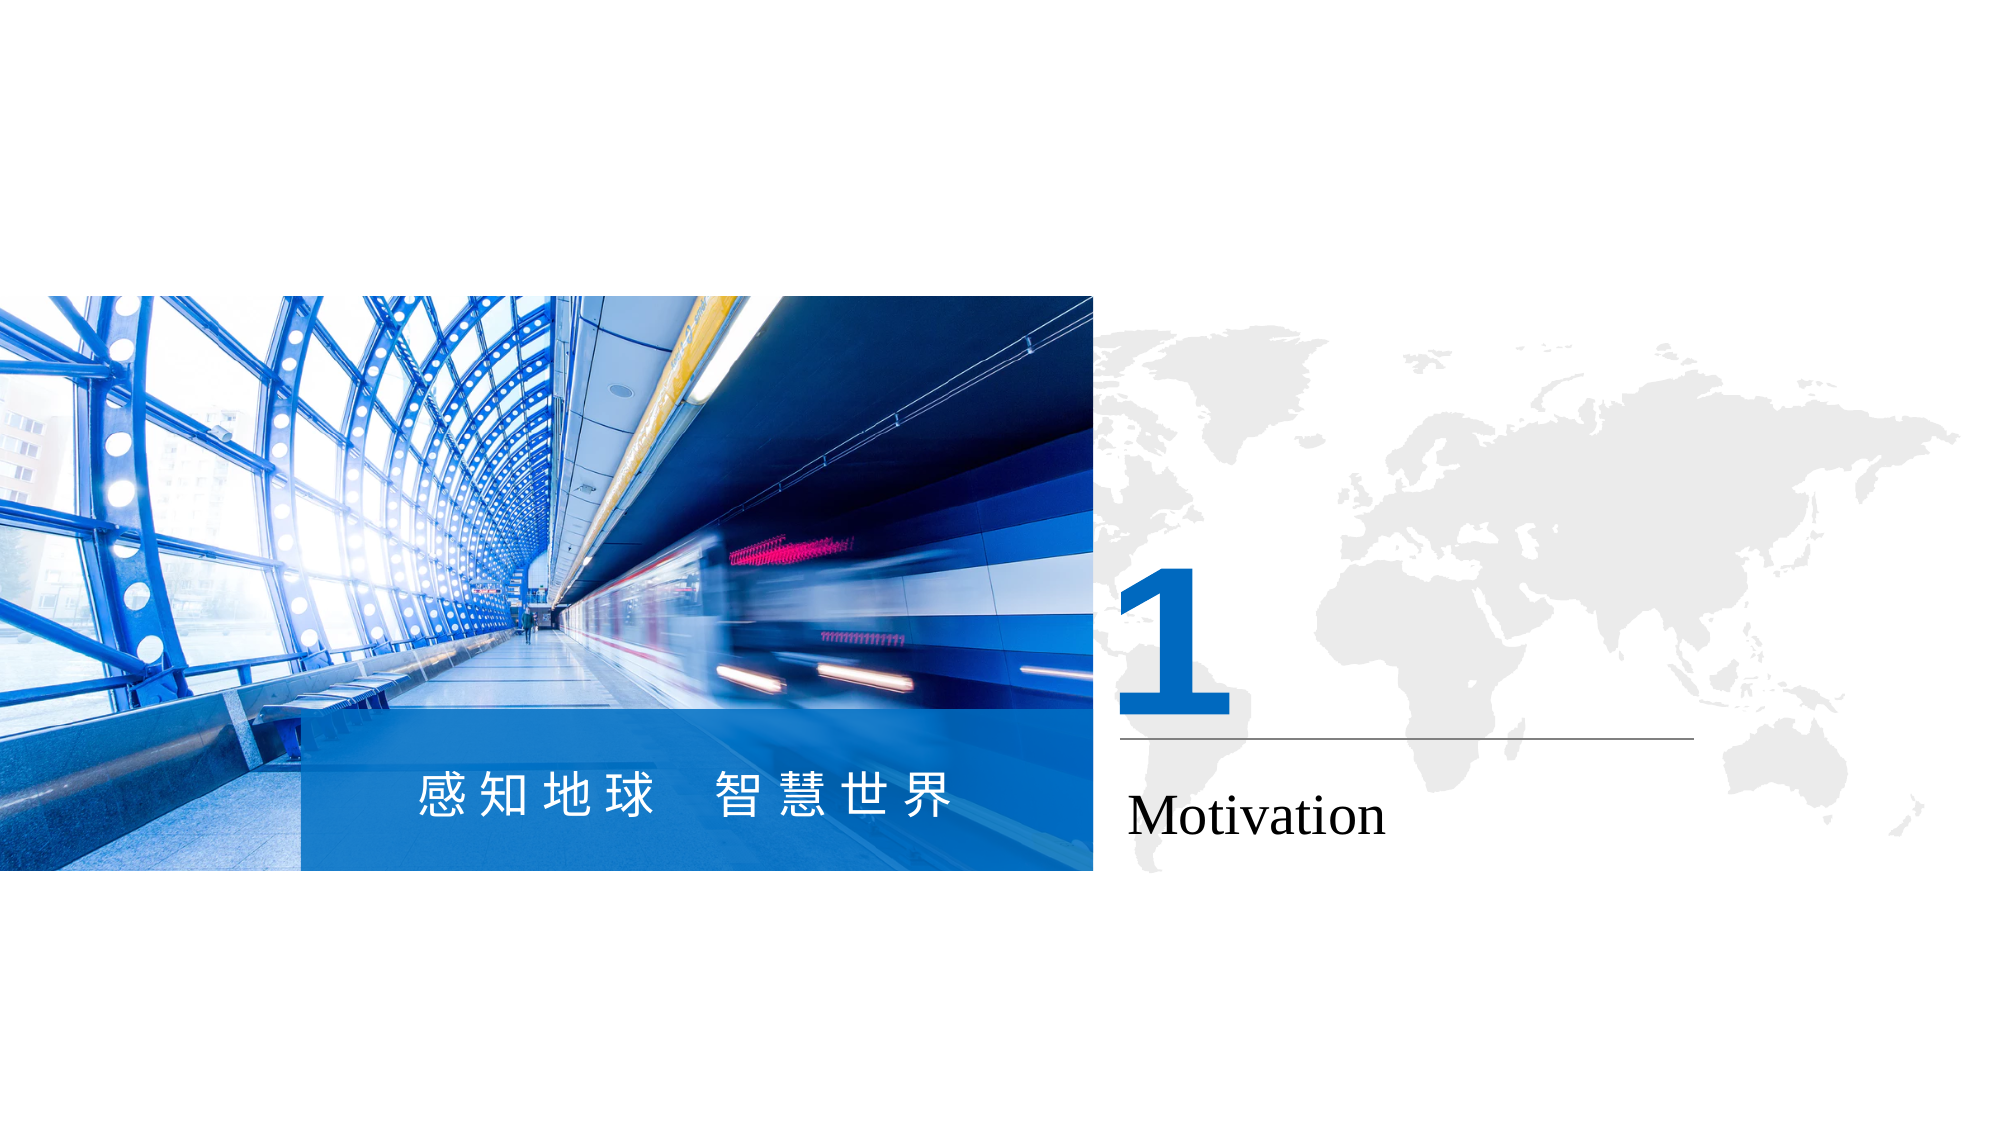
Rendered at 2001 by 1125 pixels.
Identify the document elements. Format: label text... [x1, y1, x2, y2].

list Motivation [1112, 738, 1732, 892]
picture [0, 296, 1094, 871]
